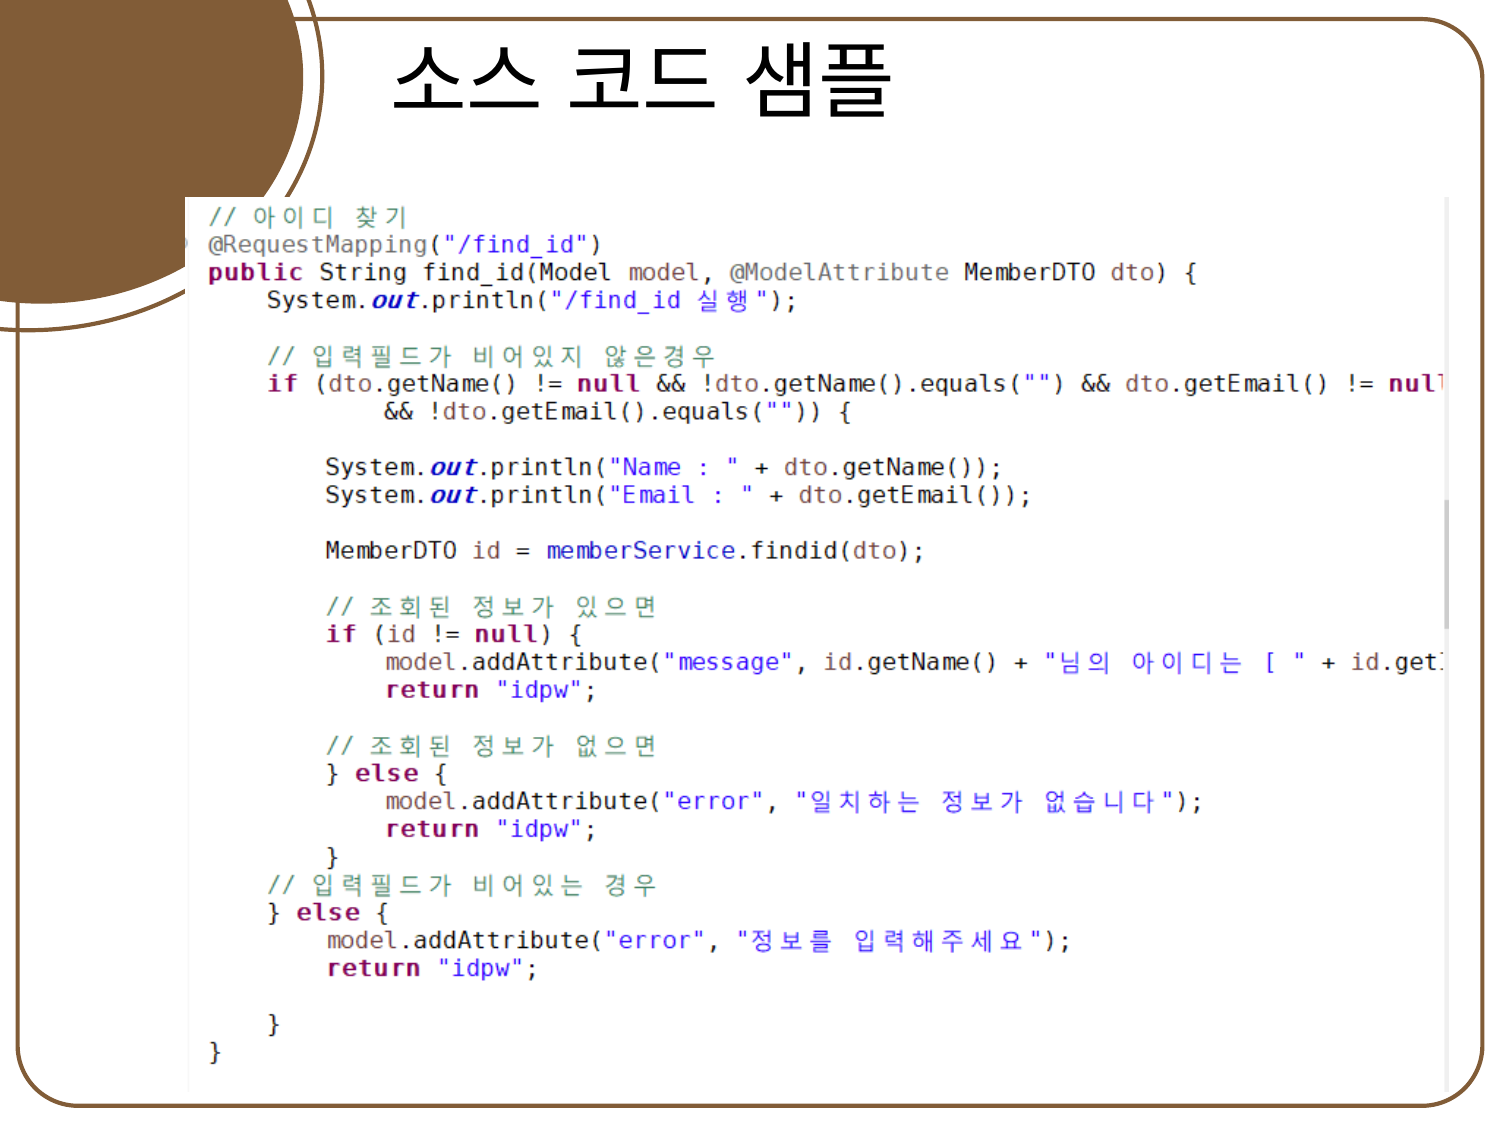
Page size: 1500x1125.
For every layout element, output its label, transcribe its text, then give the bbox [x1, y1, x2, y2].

text_box 소스 코드 샘플 [375, 21, 911, 136]
picture [184, 197, 1450, 1093]
text_box [15, 16, 1485, 1108]
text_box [0, 0, 323, 331]
